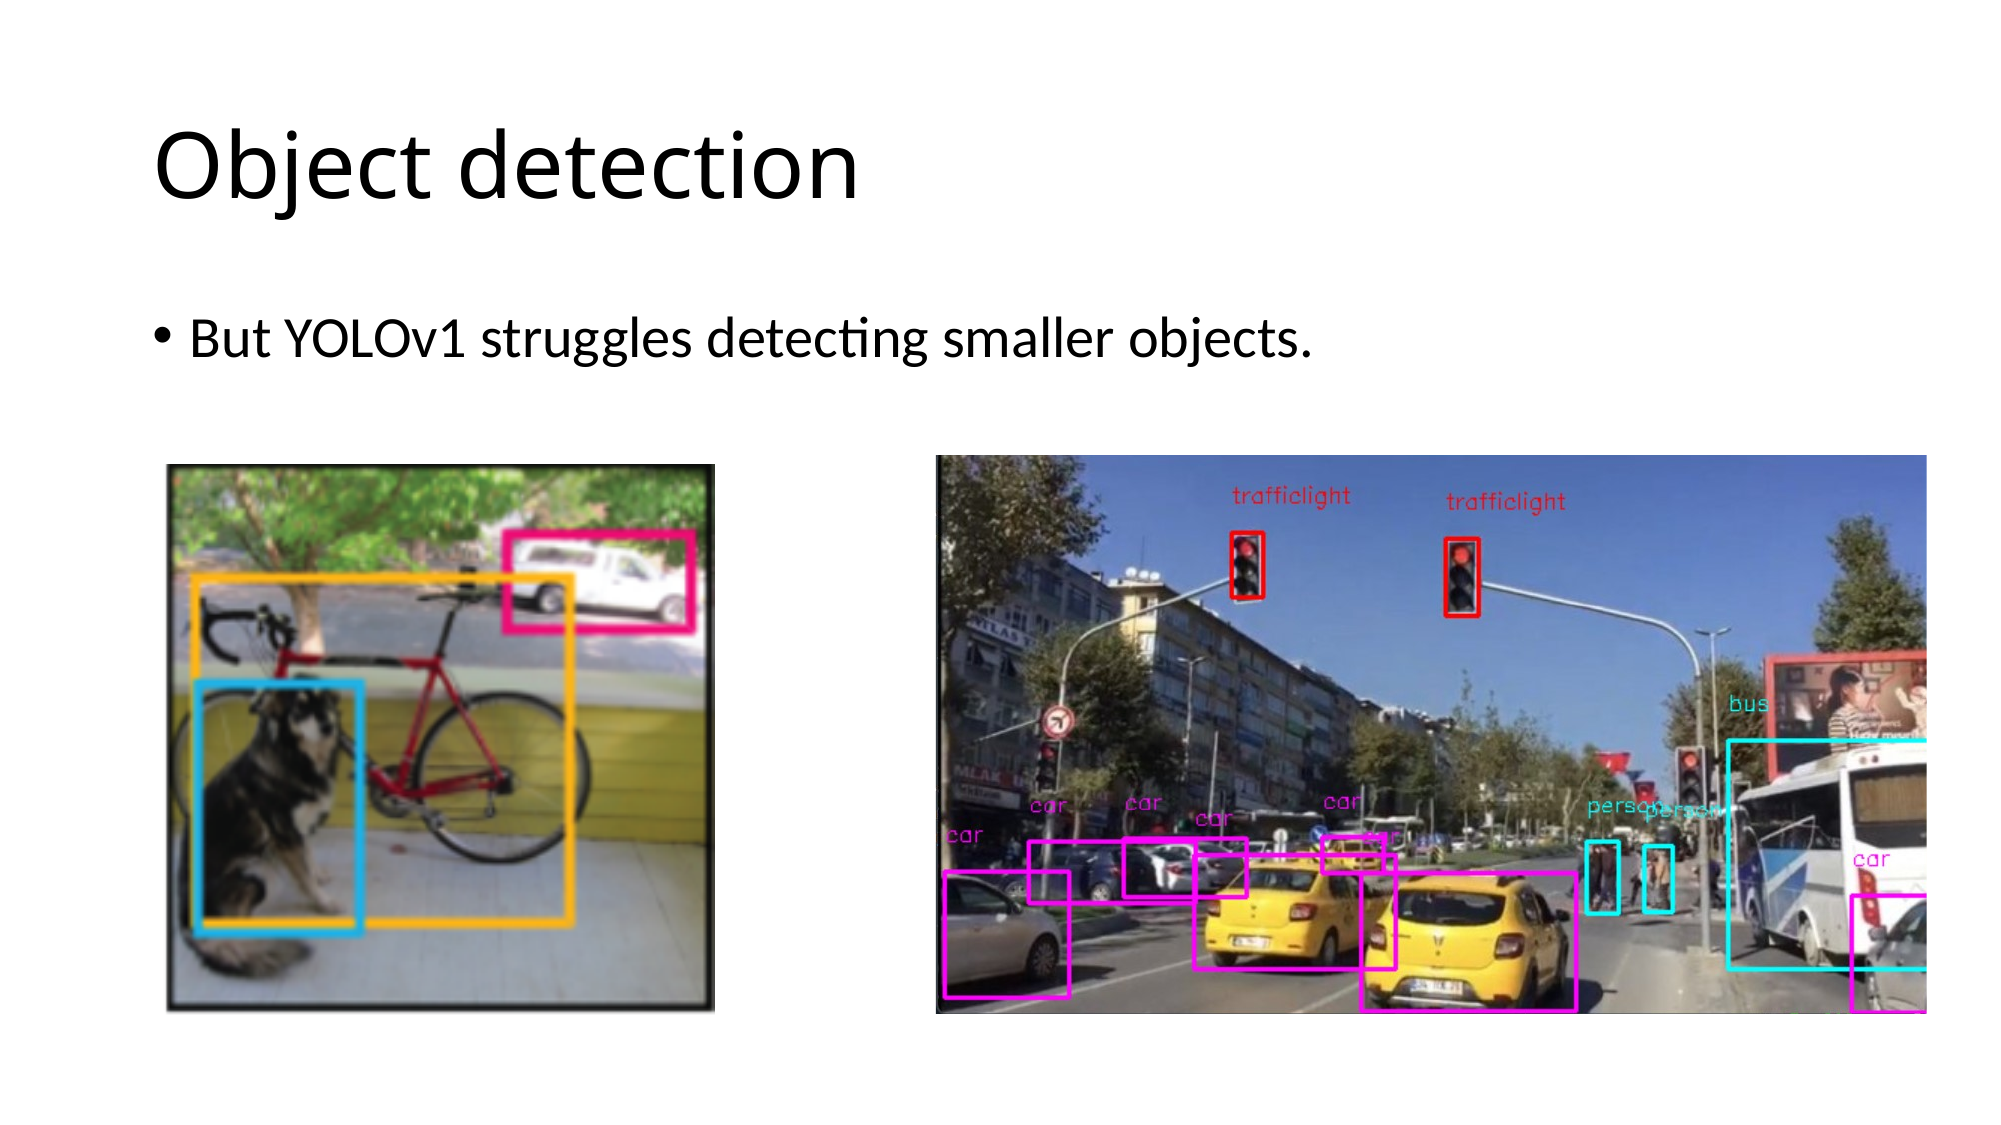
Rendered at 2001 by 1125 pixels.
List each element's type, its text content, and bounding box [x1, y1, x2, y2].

title Object detection [137, 59, 1863, 278]
picture [935, 454, 1927, 1014]
list But YOLOv1 struggles detecting smaller objects. [137, 299, 1863, 1014]
picture [161, 464, 715, 1036]
